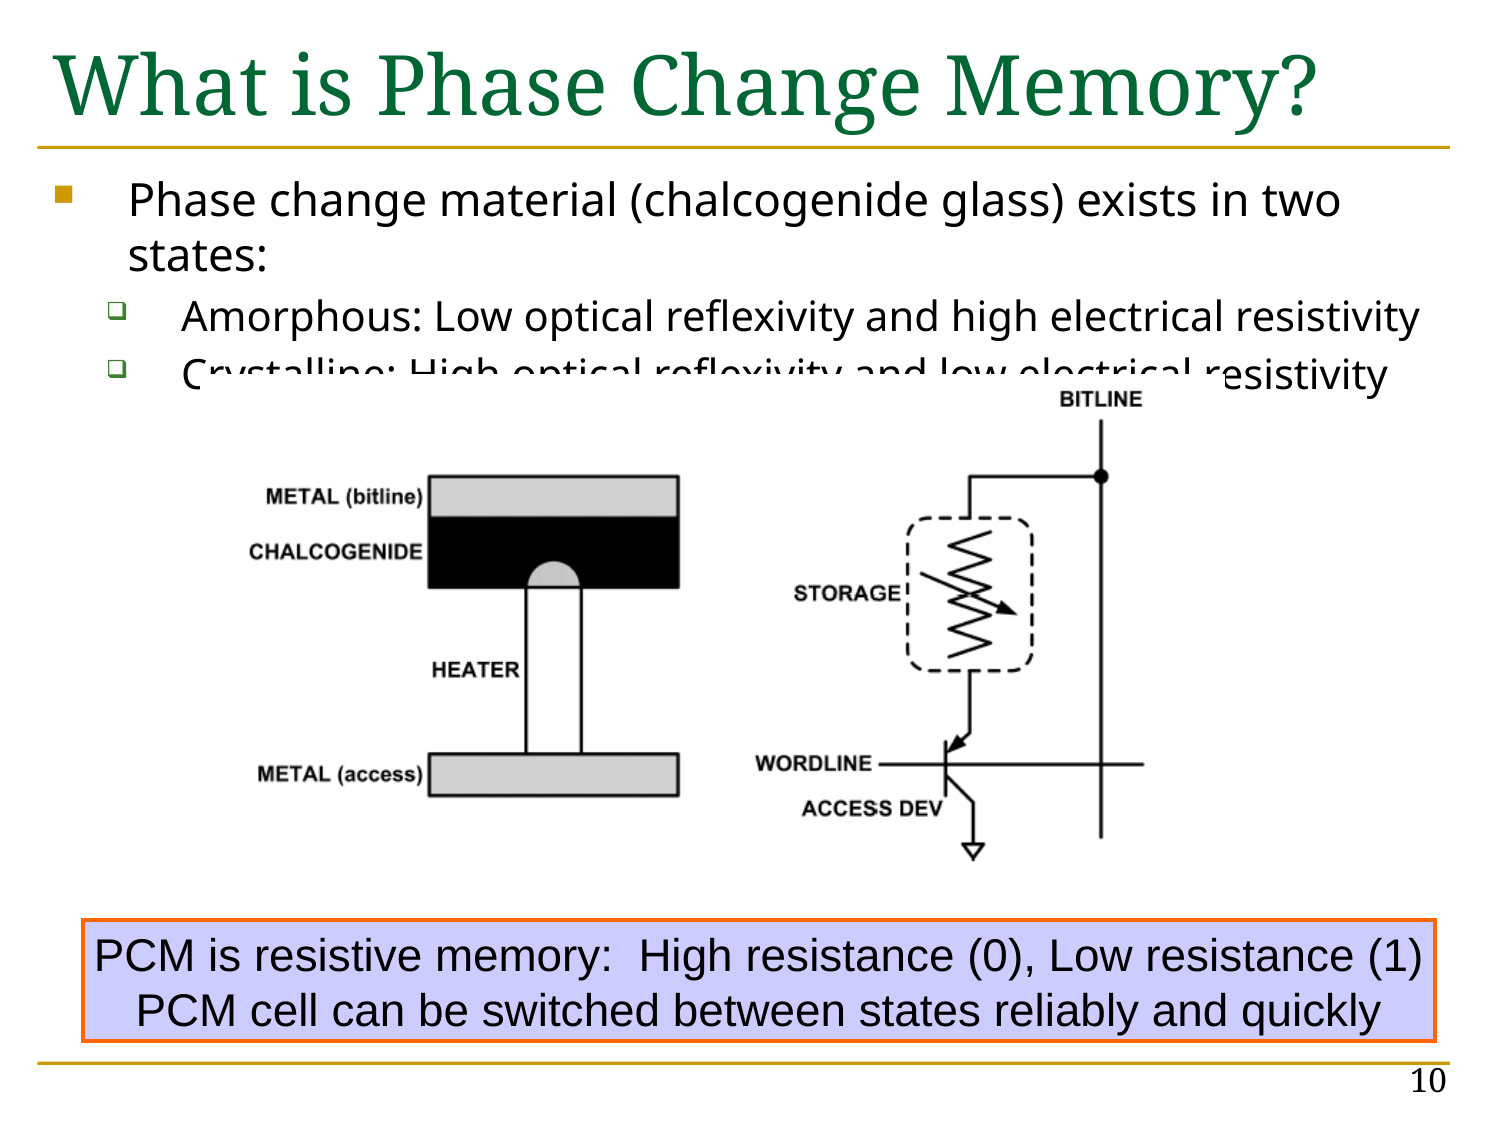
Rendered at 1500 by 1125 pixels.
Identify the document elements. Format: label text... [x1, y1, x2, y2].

title What is Phase Change Memory? [37, 24, 1450, 163]
text_box PCM is resistive memory: High resistance (0), Low resistance (1) PCM cell can be switched between states reliably and quickly [83, 920, 1435, 1041]
slide_number 10 [1111, 1036, 1462, 1112]
list Phase change material (chalcogenide glass) exists in two states: Amorphous: Low optical reflexivity and high electrical resistivity Crystalline: High optical reflexivity and low electrical resistivity [37, 163, 1500, 1016]
picture [199, 374, 1226, 900]
